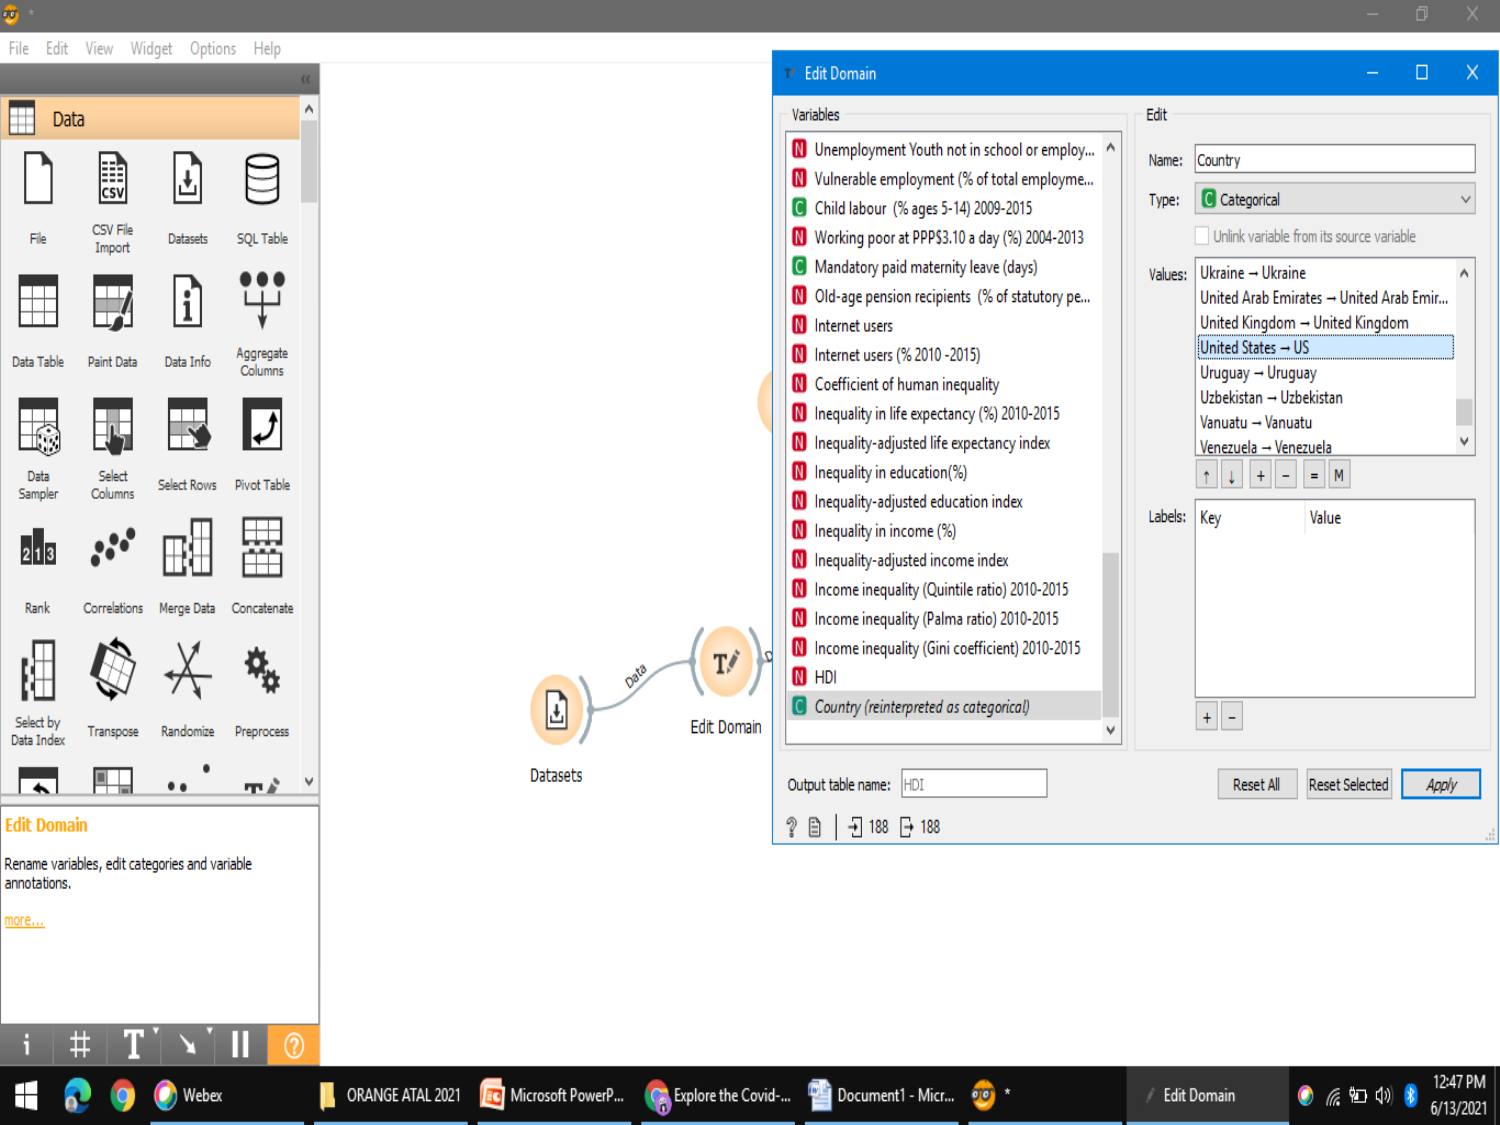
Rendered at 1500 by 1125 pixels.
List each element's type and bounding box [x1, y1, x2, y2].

list [0, 0, 1500, 1125]
